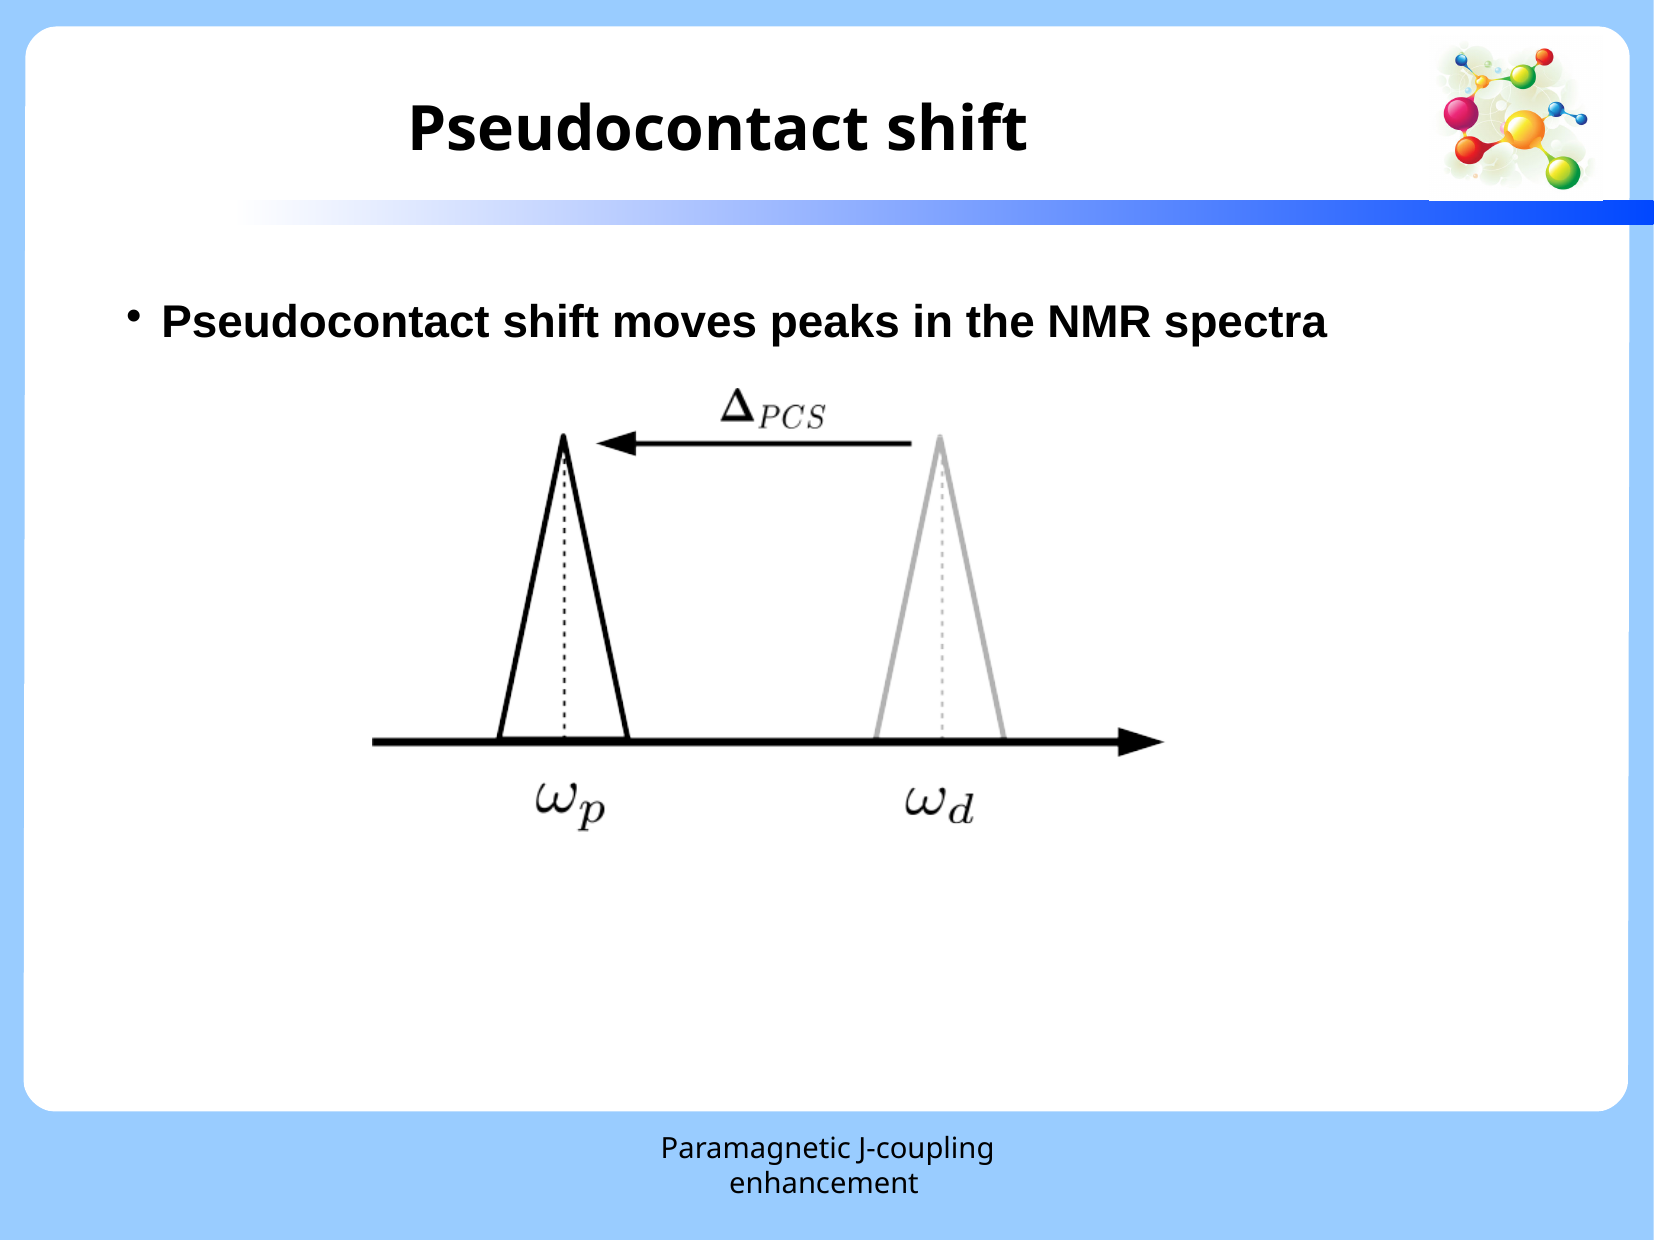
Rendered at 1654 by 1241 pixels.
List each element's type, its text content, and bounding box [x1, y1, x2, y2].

text_box [790, 201, 794, 224]
picture [371, 387, 1167, 833]
text_box Pseudocontact shift moves peaks in the NMR spectra [111, 283, 1493, 350]
picture [1428, 35, 1603, 201]
text_box [956, 201, 961, 224]
text_box Pseudocontact shift [82, 49, 1370, 201]
text_box [94, 224, 1018, 1052]
text_box [873, 201, 877, 224]
